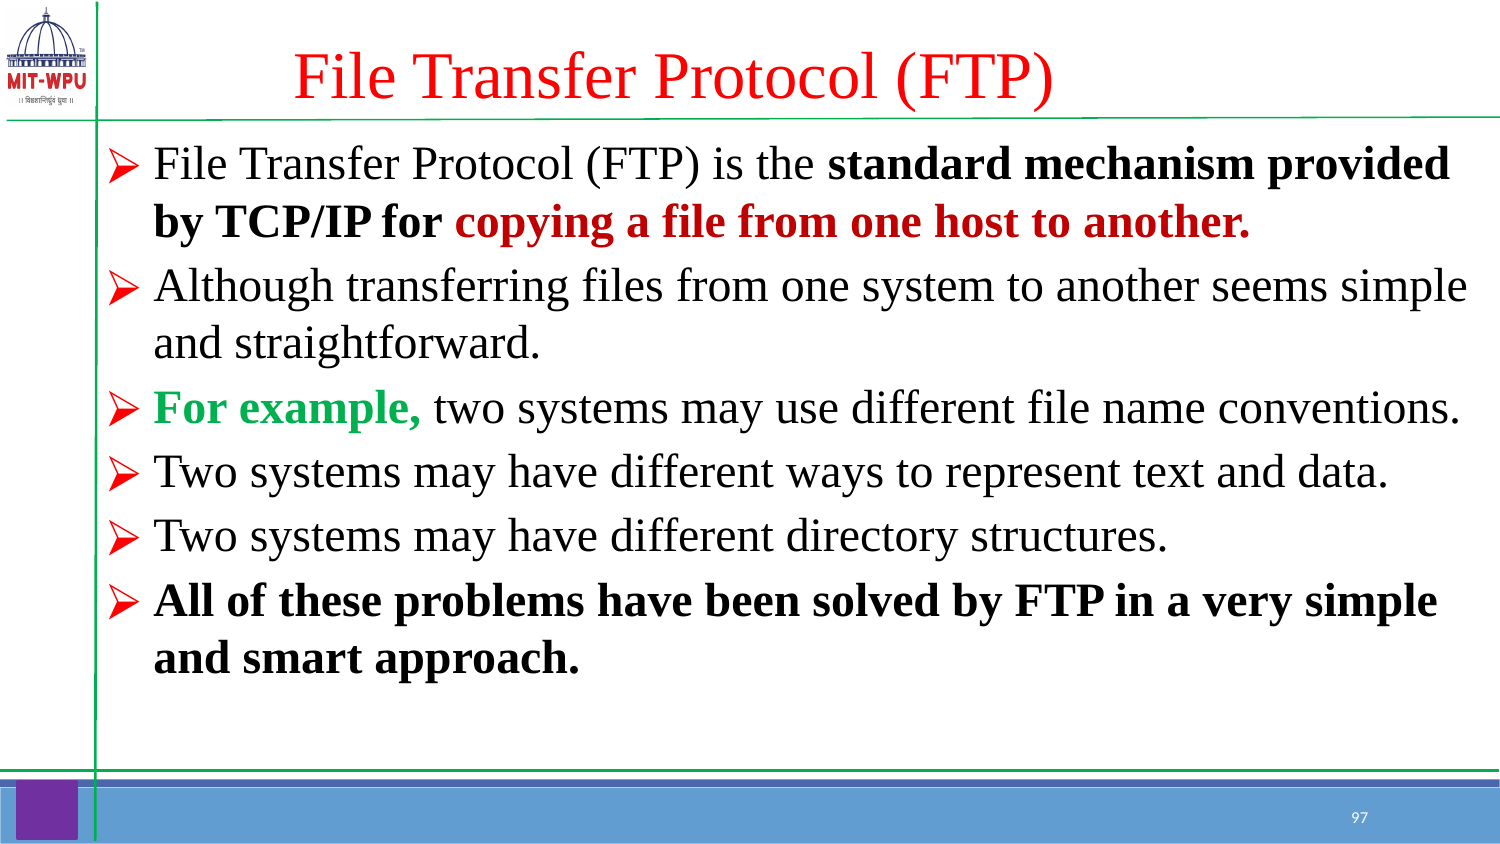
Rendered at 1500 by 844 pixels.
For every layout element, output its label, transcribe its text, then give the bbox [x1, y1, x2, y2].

list File Transfer Protocol (FTP) is the standard mechanism provided by TCP/IP for copying a file from one host to another. Although transferring files from one system to another seems simple and straightforward. For example, two systems may use different file name conventions. Two systems may have different ways to represent text and data. Two systems may have different directory structures. All of these problems have been solved by FTP in a very simple and smart approach. [102, 130, 1487, 683]
title File Transfer Protocol (FTP) [0, 33, 8, 124]
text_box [6, 116, 89, 121]
title File Transfer Protocol (FTP) [102, 33, 1350, 115]
text_box [17, 782, 76, 839]
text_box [102, 116, 1500, 121]
slide_number ‹#› [1218, 794, 1380, 840]
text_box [94, 111, 98, 770]
picture [6, 7, 96, 106]
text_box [94, 780, 98, 842]
